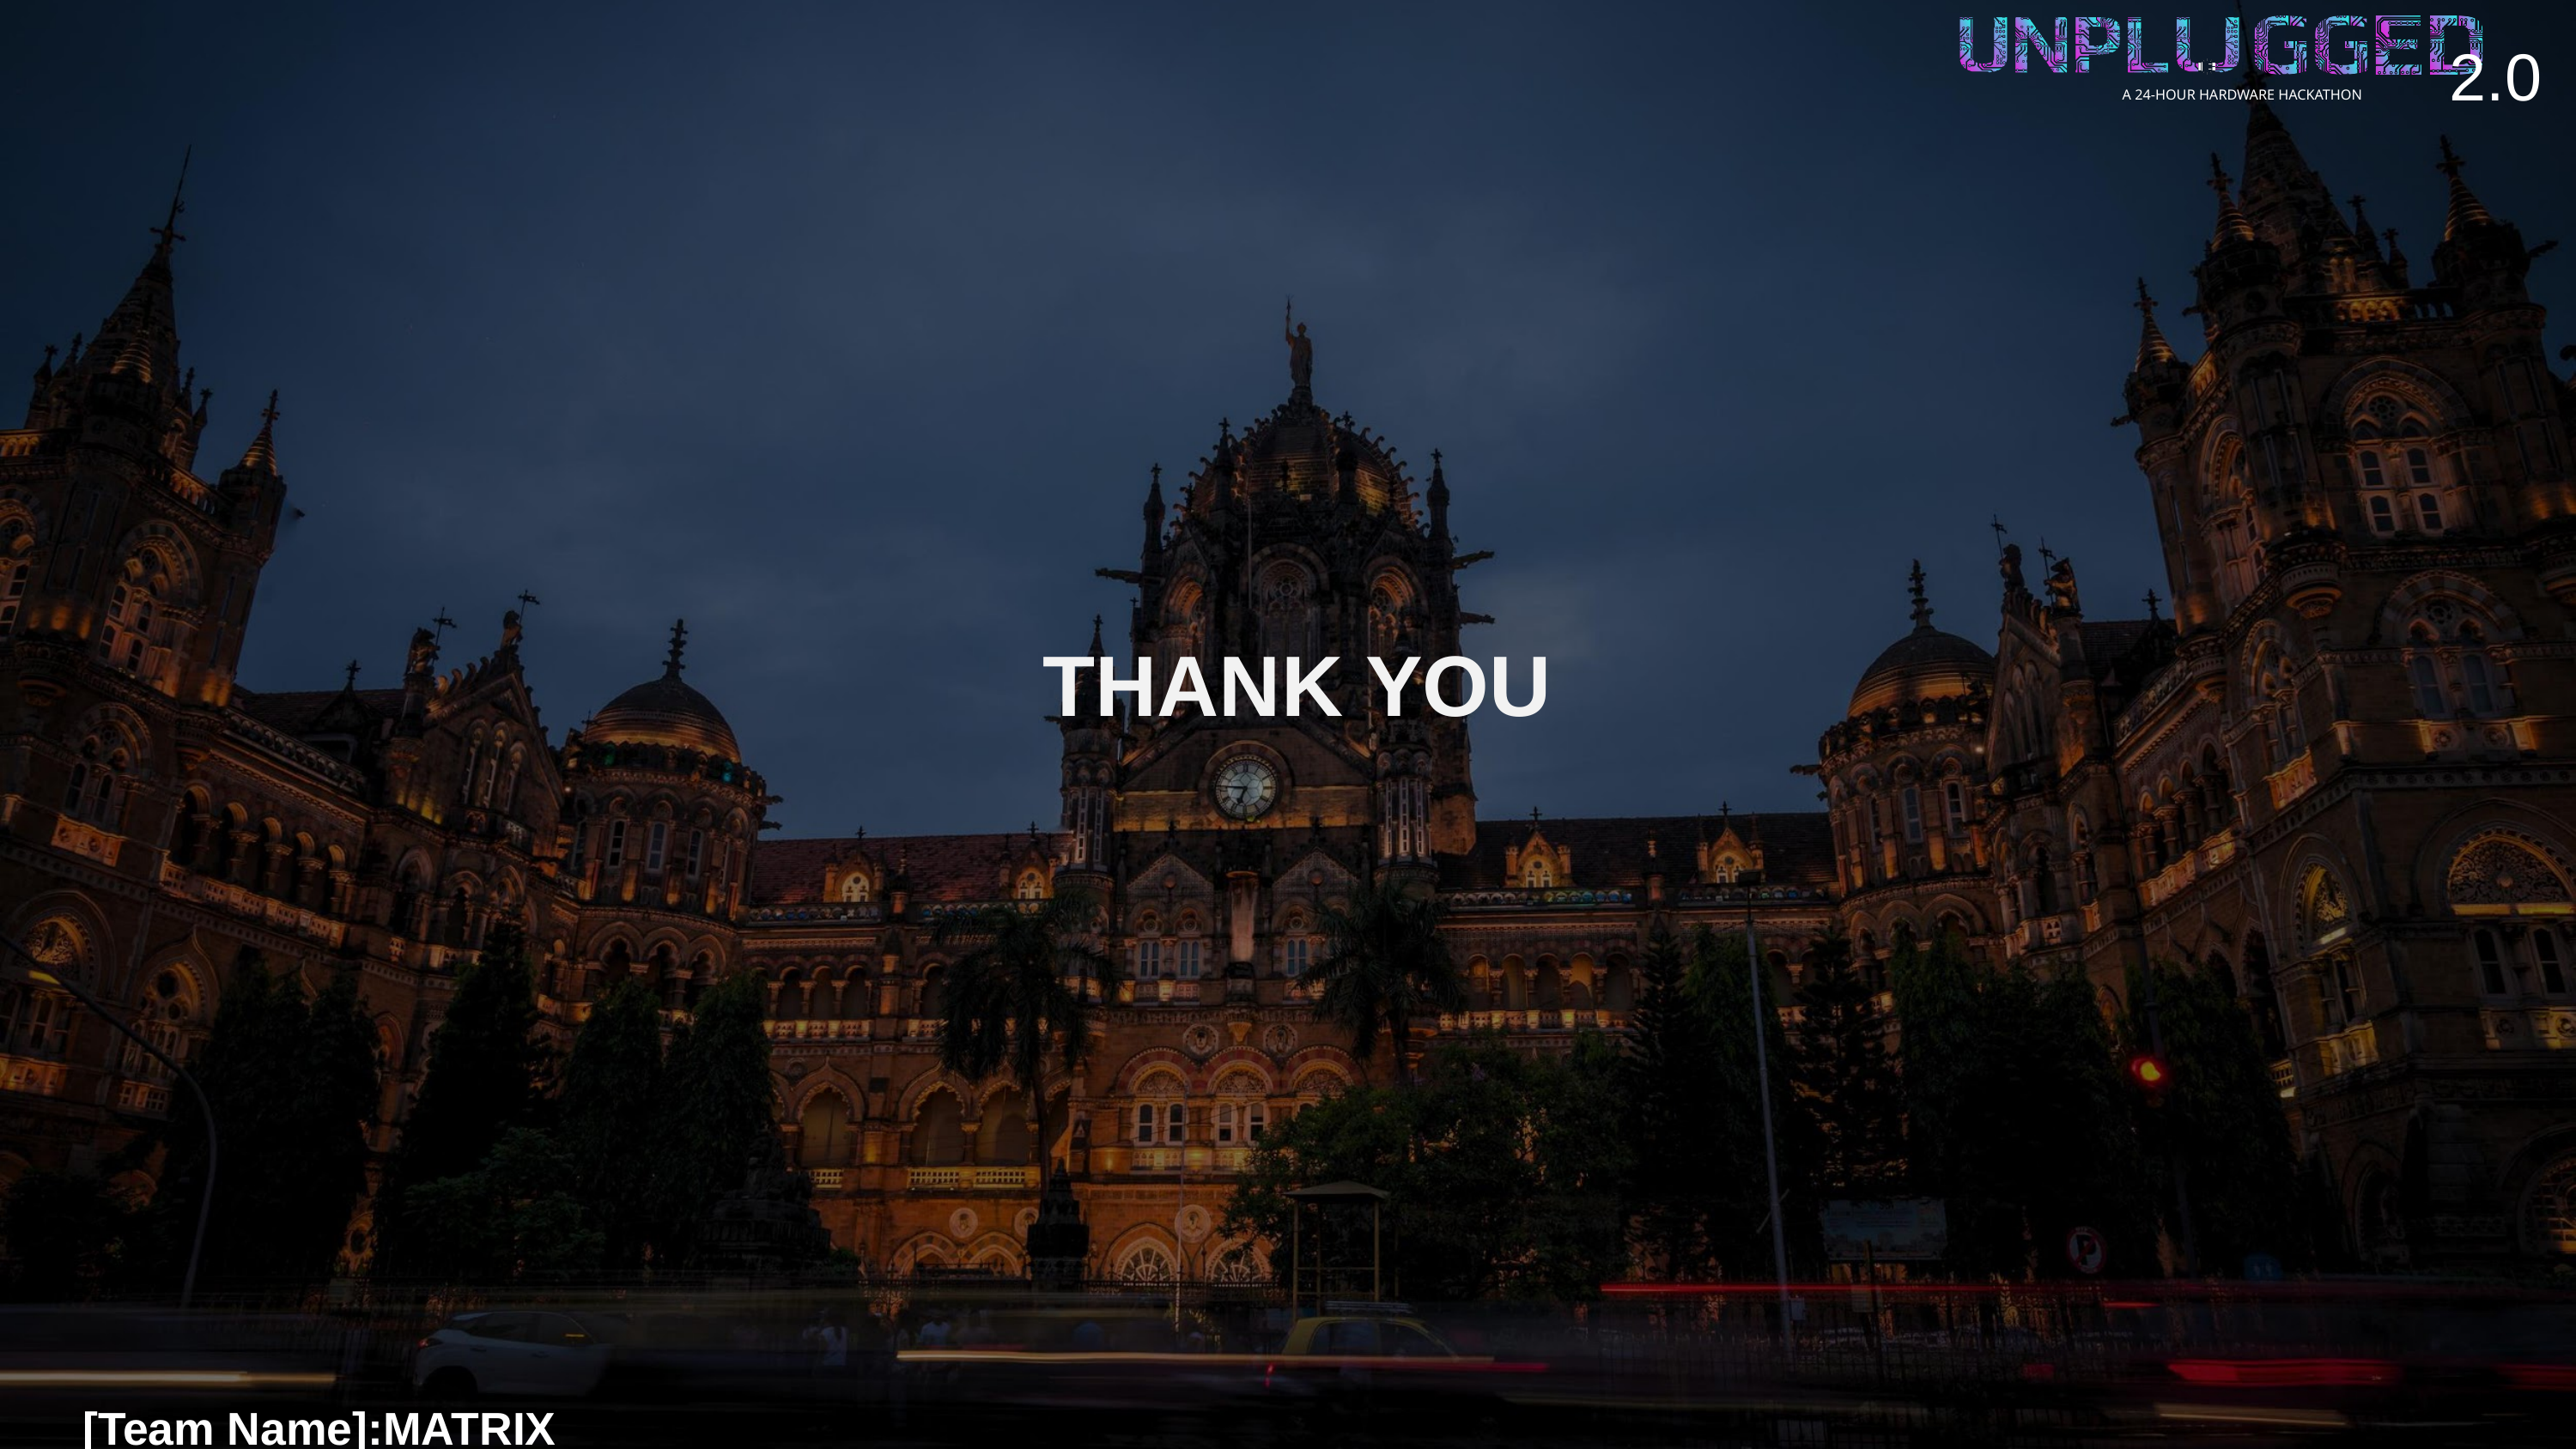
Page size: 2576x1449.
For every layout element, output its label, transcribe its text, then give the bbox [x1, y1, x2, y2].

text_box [1941, 0, 2576, 115]
text_box [Team Name]:MATRIX [82, 1377, 823, 1449]
text_box [0, 0, 2576, 1449]
text_box THANK YOU [1030, 624, 1710, 740]
